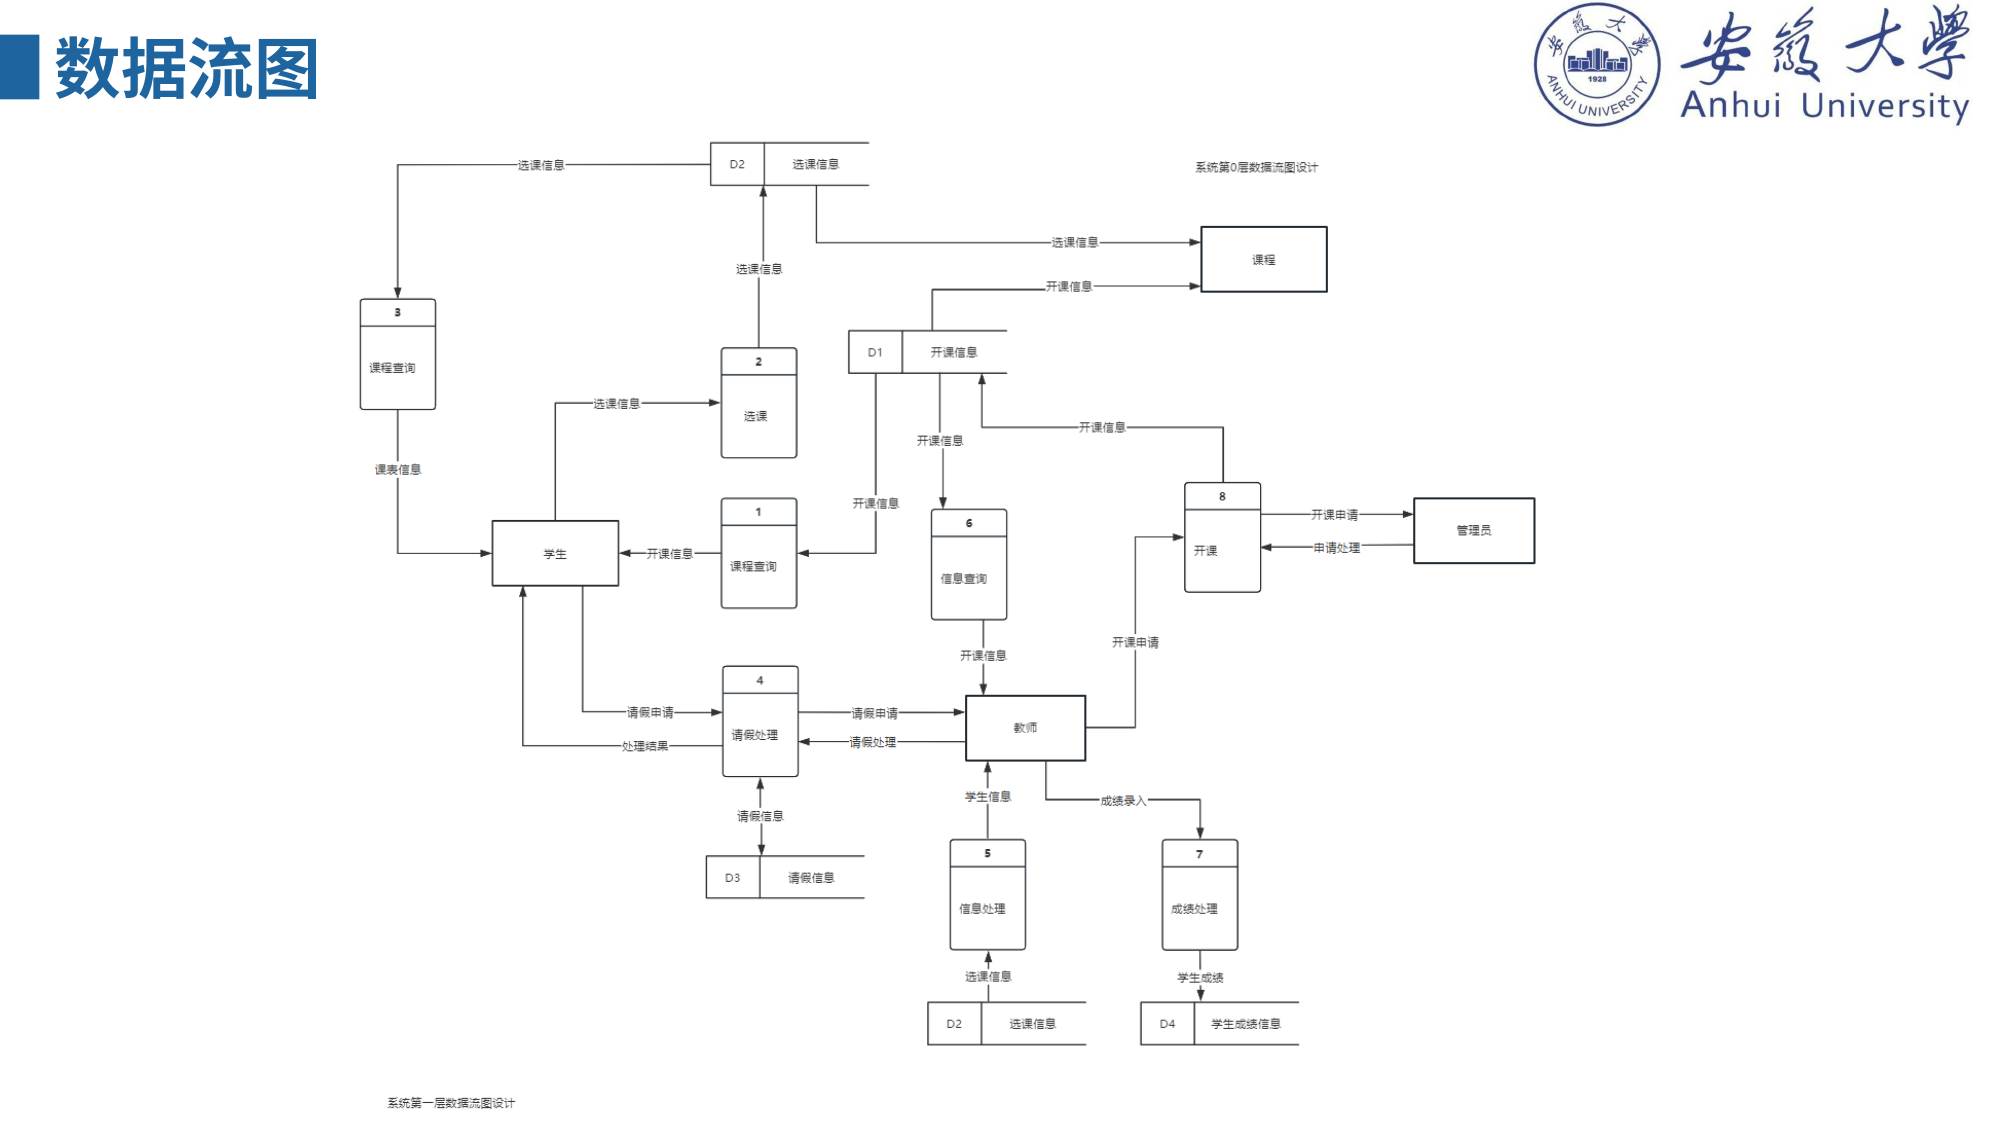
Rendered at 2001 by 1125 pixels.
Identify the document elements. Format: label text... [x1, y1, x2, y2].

text_box [0, 34, 40, 100]
picture [332, 0, 2000, 1125]
text_box 数据流图 [39, 19, 873, 114]
